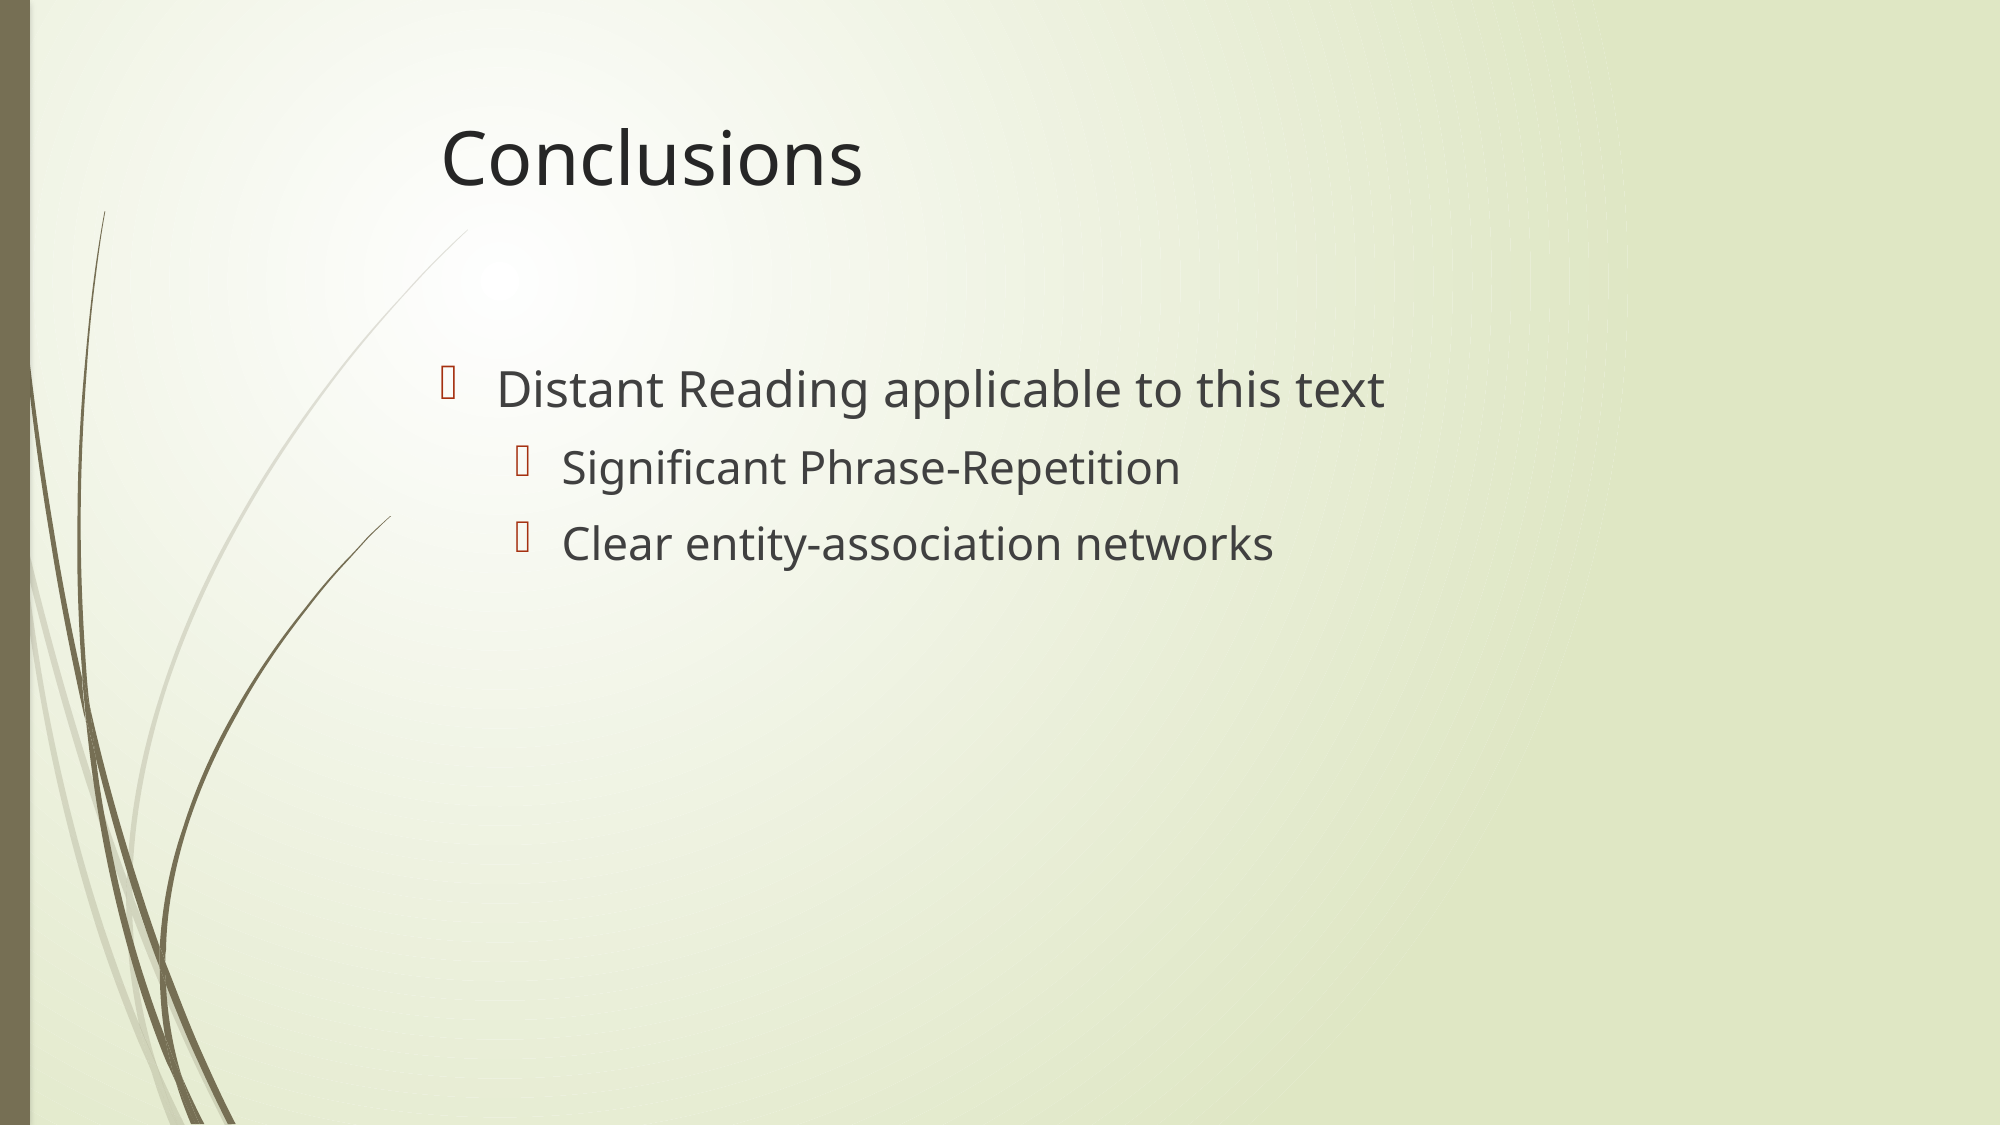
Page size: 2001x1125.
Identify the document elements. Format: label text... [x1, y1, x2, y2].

list Distant Reading applicable to this text Significant Phrase-Repetition Clear entity-association networks [424, 350, 1888, 970]
title Conclusions [425, 102, 1888, 313]
